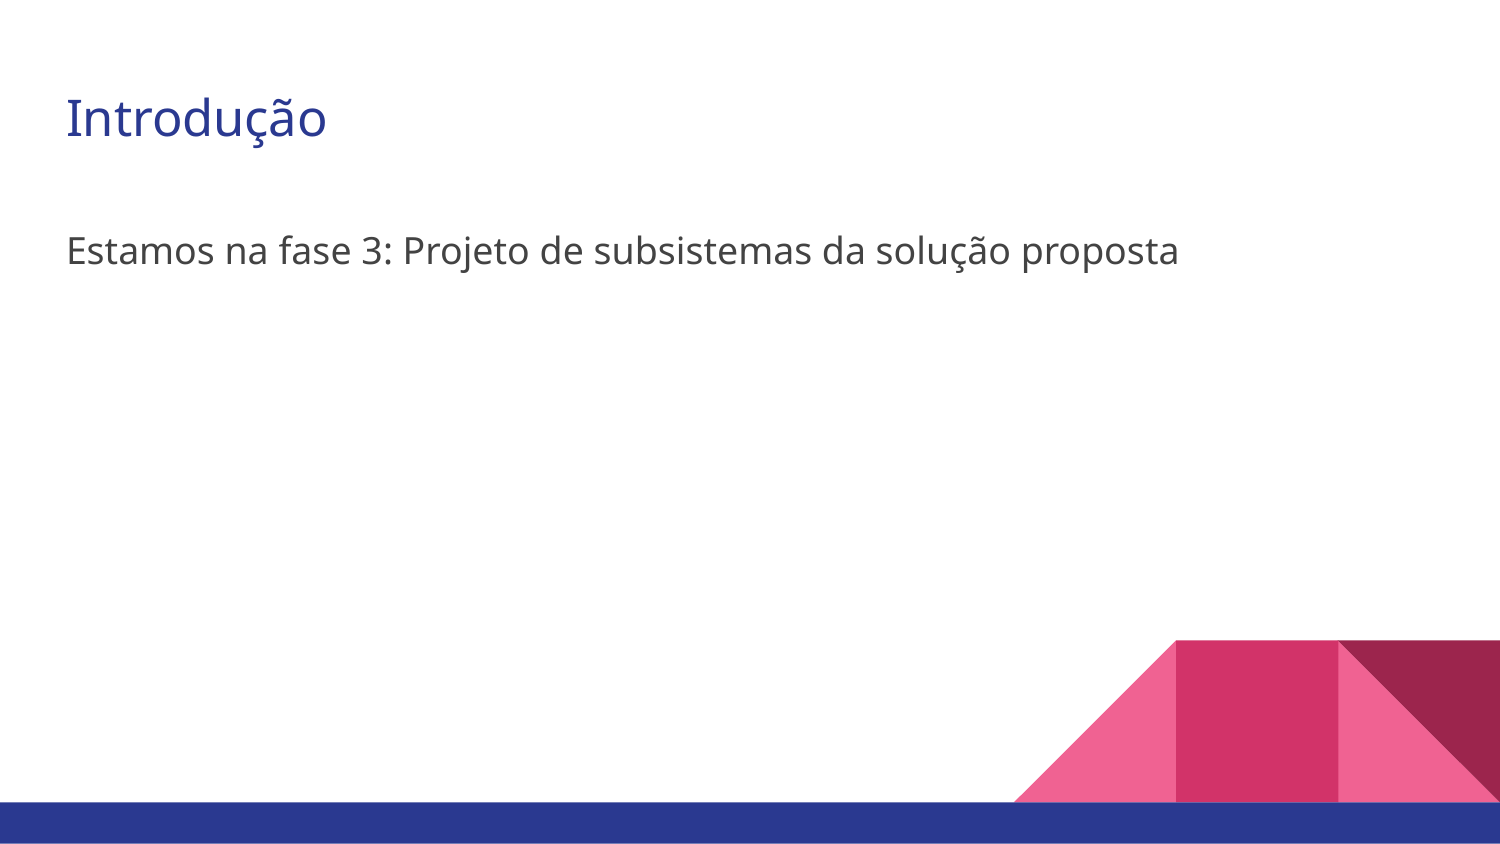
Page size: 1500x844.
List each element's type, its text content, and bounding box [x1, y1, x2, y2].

title Introdução [51, 67, 1449, 167]
list Estamos na fase 3: Projeto de subsistemas da solução proposta [51, 201, 1449, 750]
